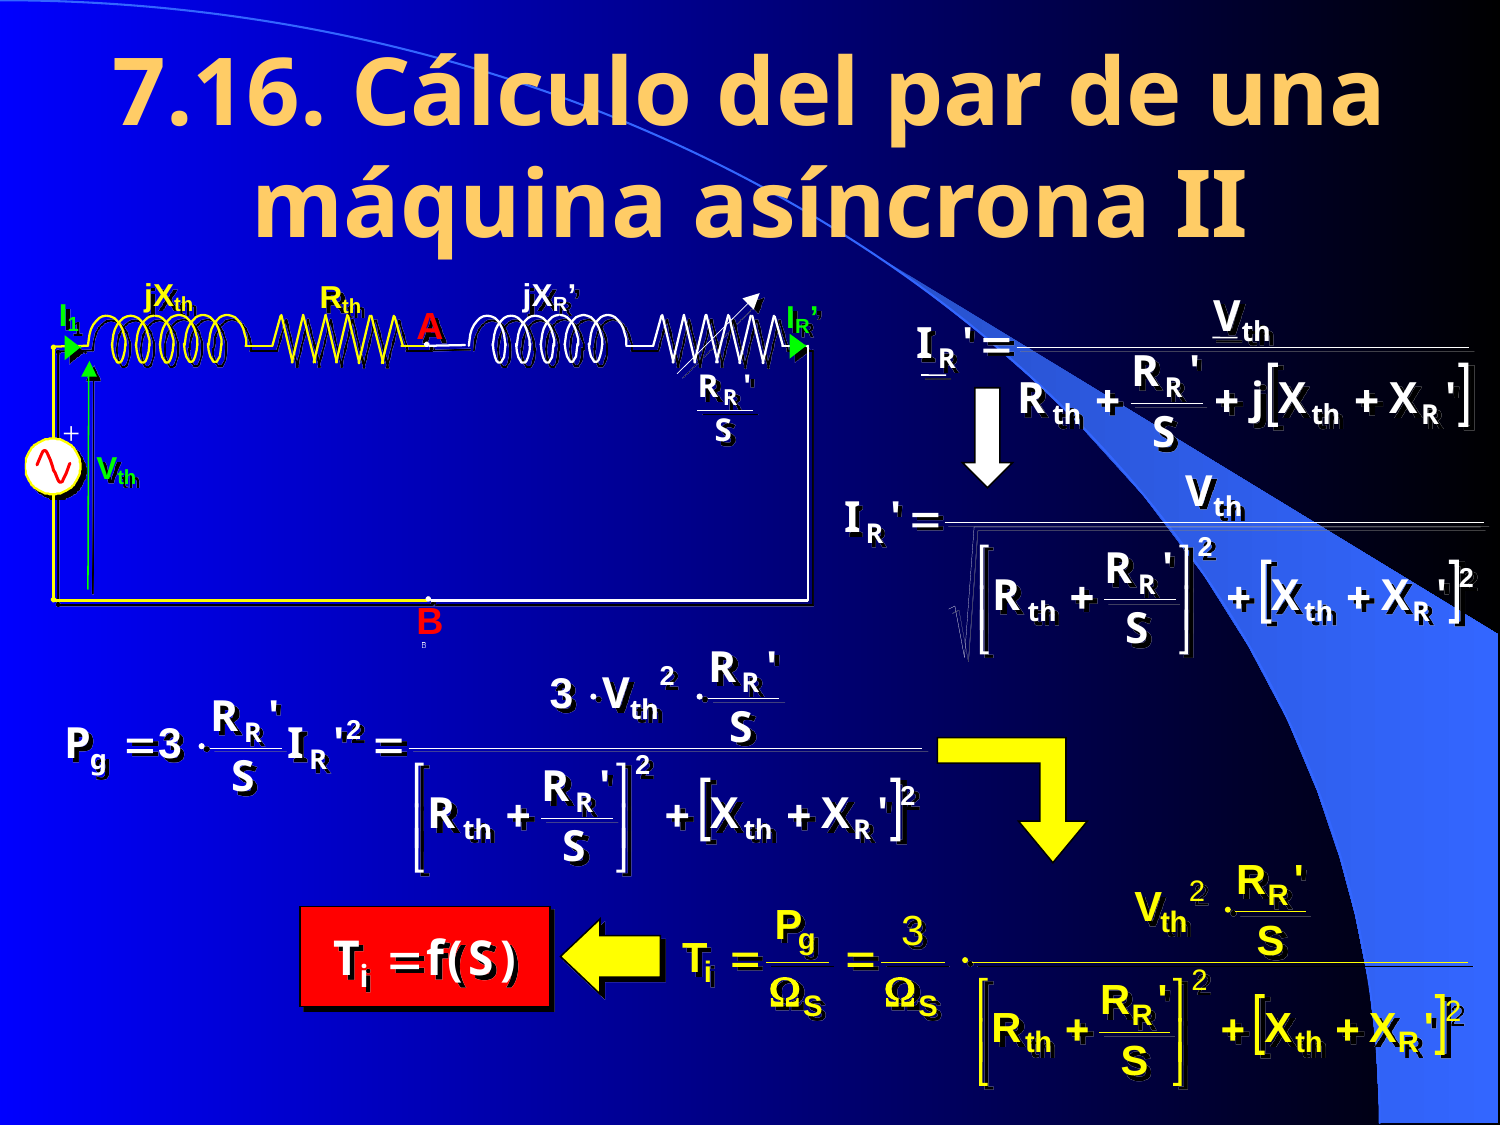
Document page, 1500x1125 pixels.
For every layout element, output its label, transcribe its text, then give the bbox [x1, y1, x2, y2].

text_box [937, 737, 1088, 848]
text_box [299, 906, 551, 1007]
text_box [560, 918, 661, 994]
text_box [910, 287, 1476, 454]
picture [24, 274, 1488, 1092]
text_box 7.16. Cálculo del par de una máquina asíncrona II [0, 50, 1500, 238]
